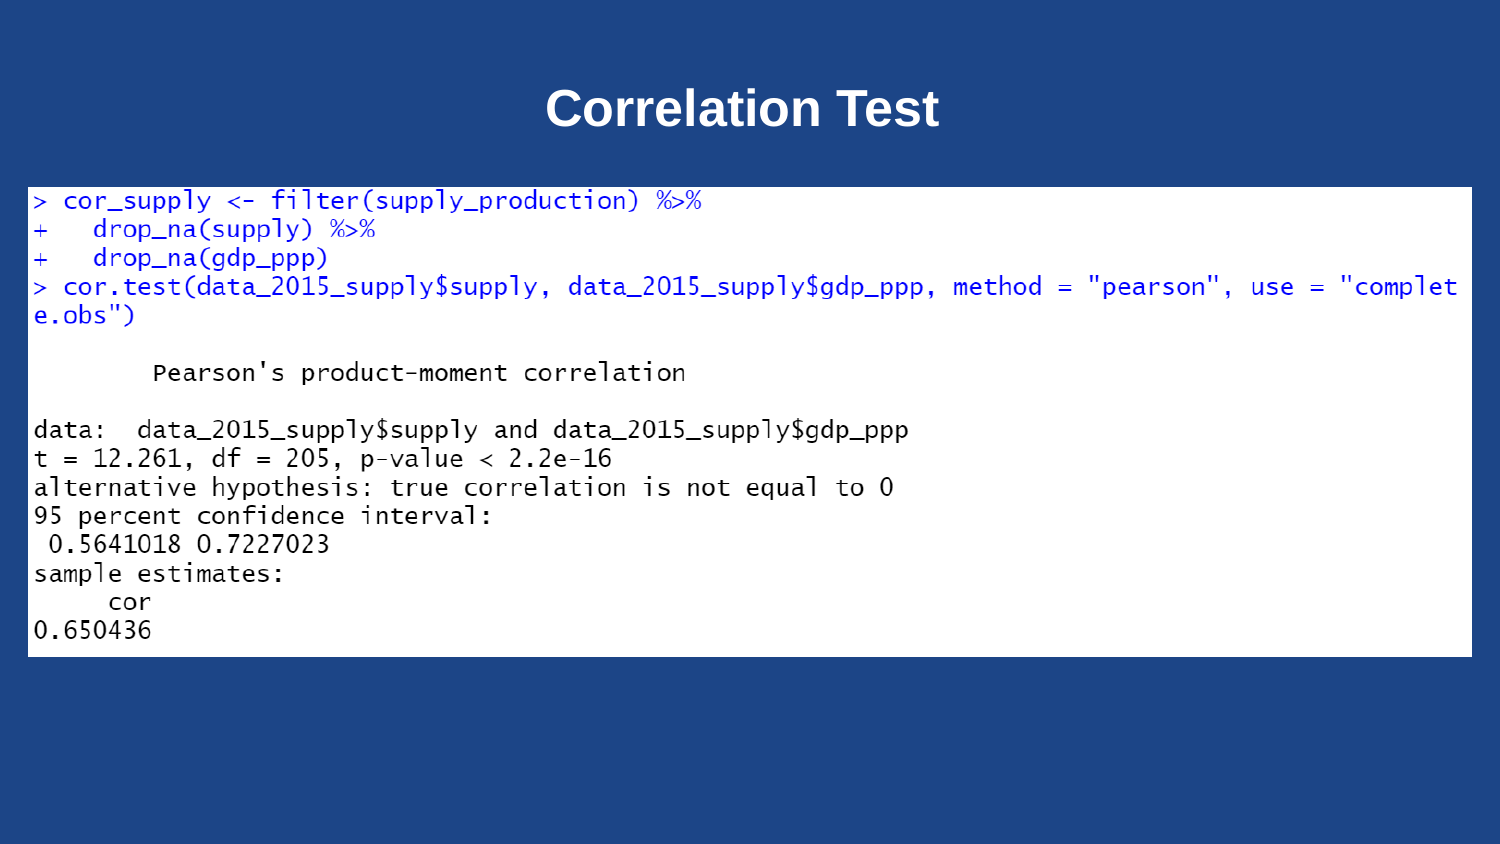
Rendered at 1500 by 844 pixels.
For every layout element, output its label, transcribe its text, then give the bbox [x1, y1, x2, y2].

picture [27, 186, 1473, 657]
text_box Correlation Test [530, 59, 970, 153]
